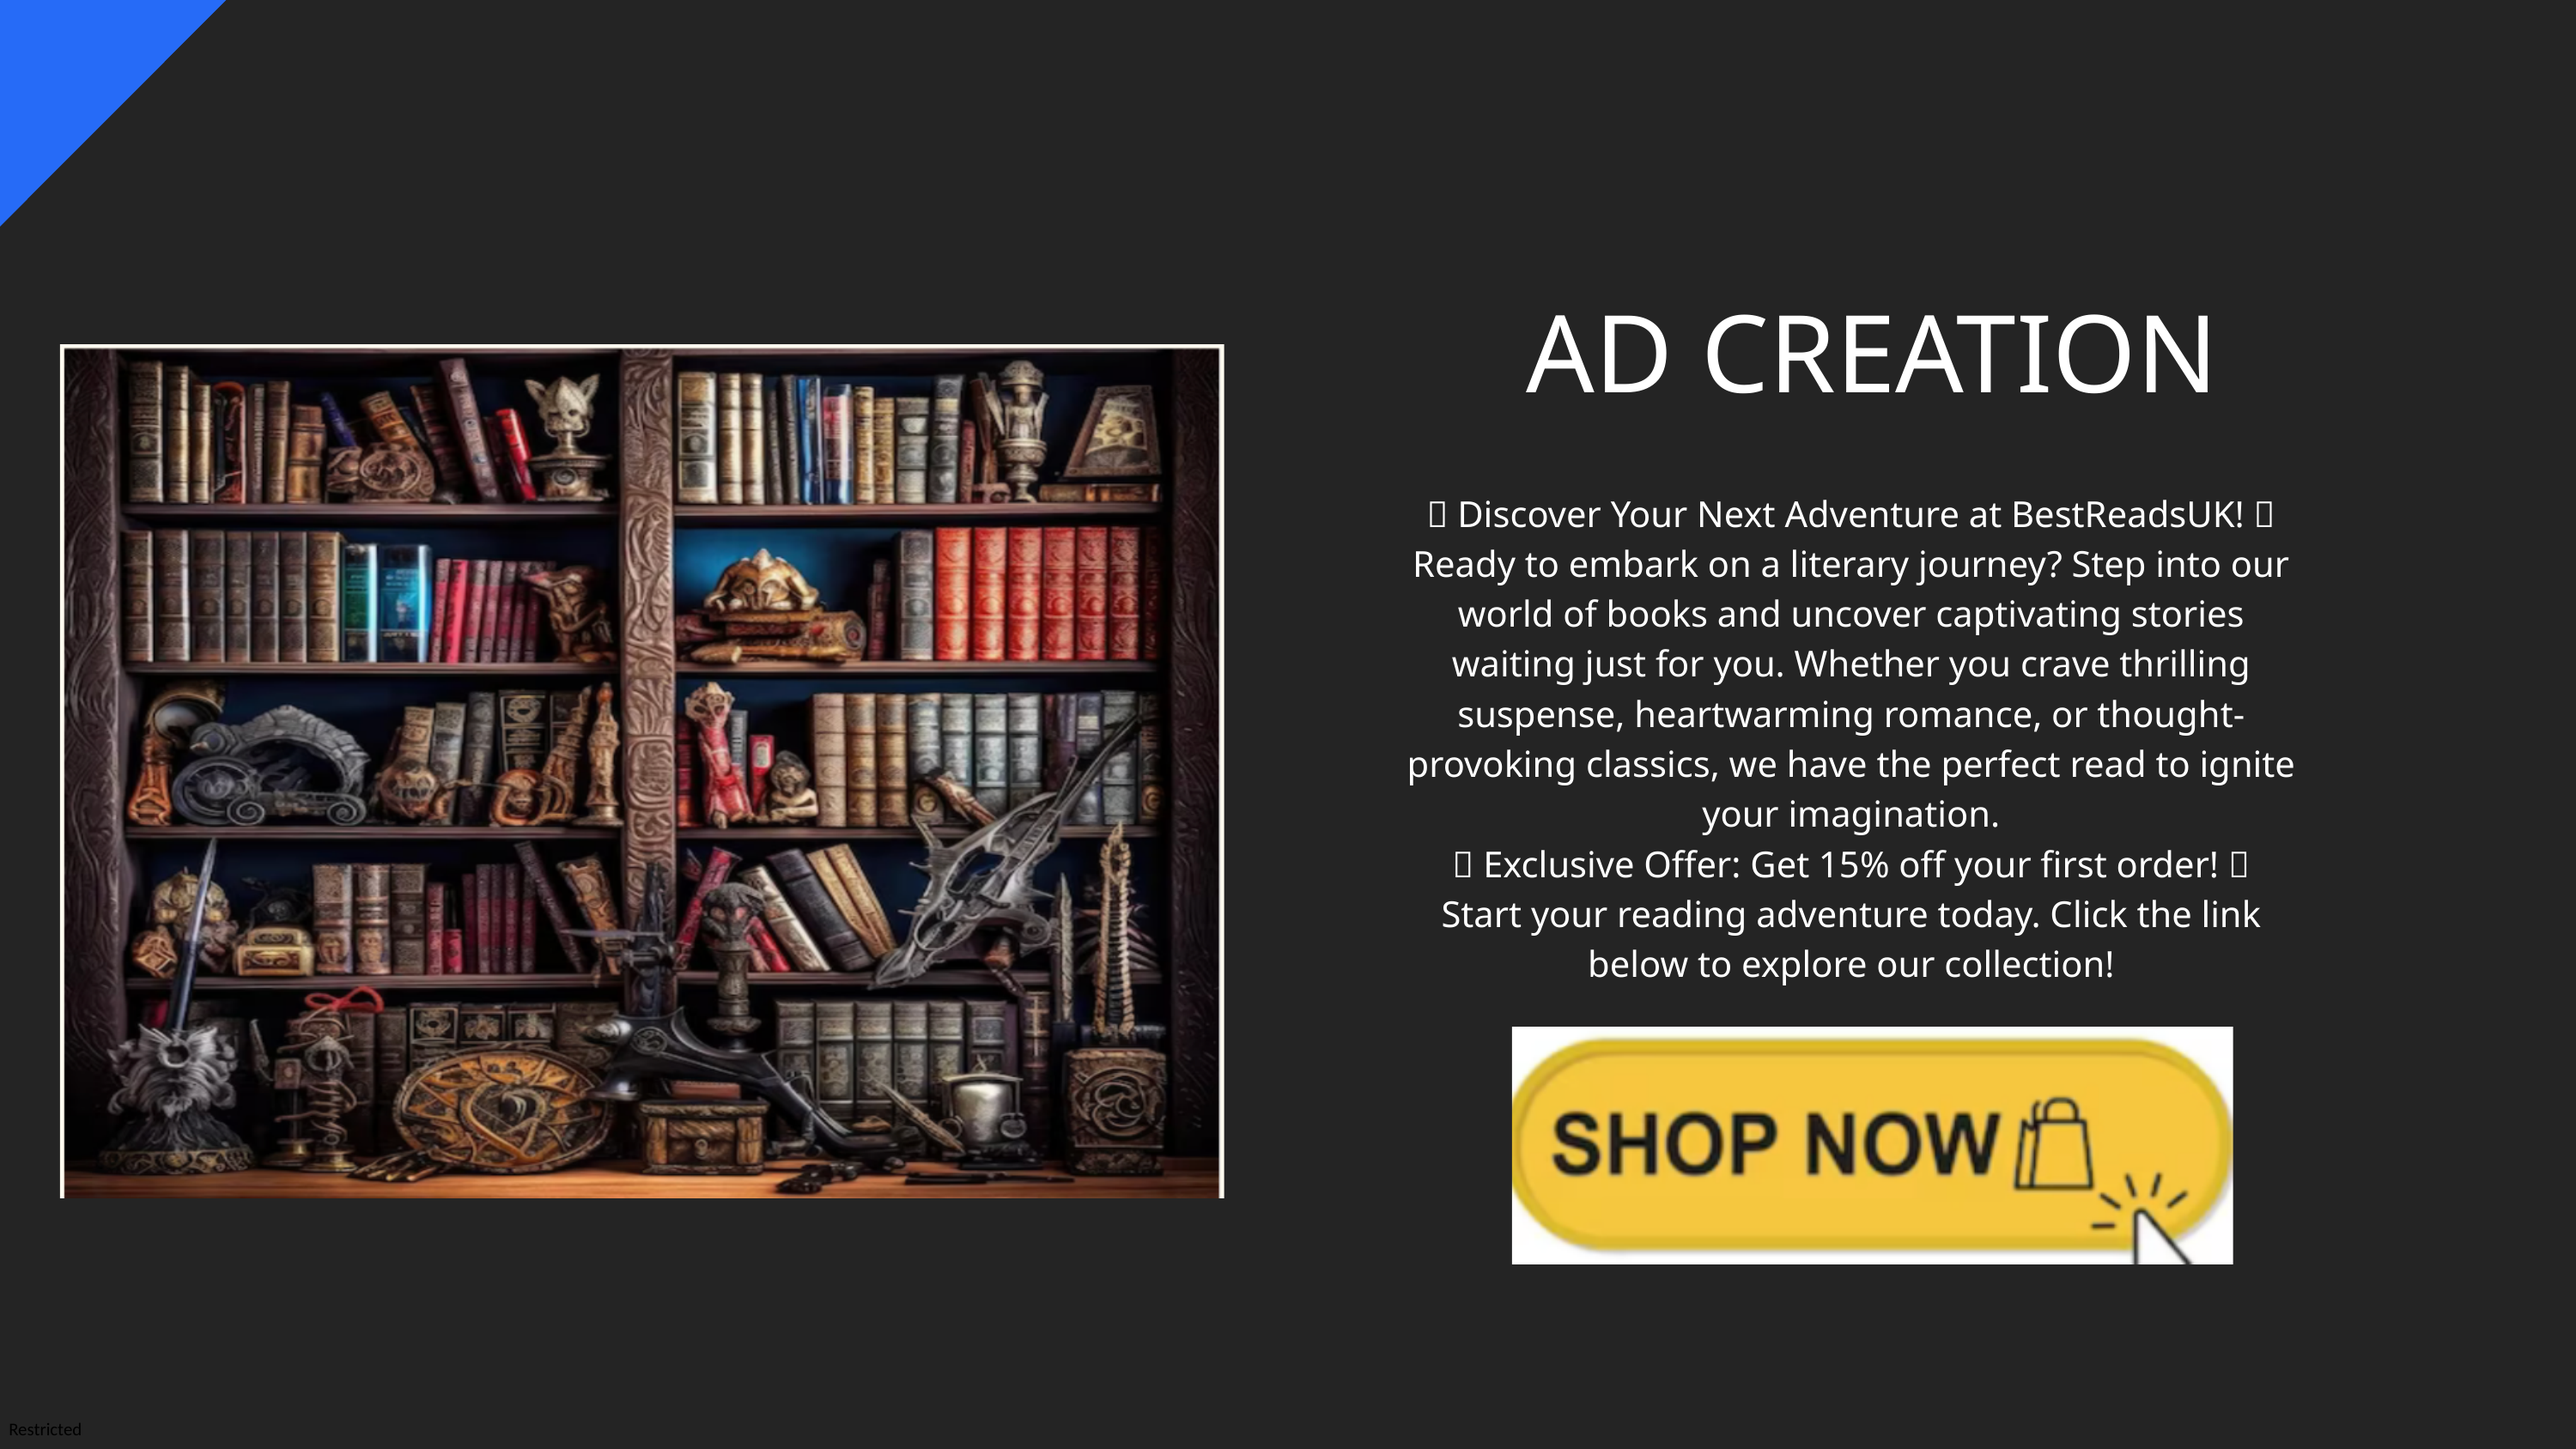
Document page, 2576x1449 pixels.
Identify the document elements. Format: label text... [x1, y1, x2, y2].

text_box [0, 0, 227, 227]
text_box [59, 344, 1224, 1198]
text_box [1511, 1065, 2233, 1264]
text_box 📖 Discover Your Next Adventure at BestReadsUK! 📖 Ready to embark on a literary journey? Step into our world of books and uncover captivating stories waiting just for you. Whether you crave thrilling suspense, heartwarming romance, or thought-provoking classics, we have the perfect read to ignite your imagination. 🎉 Exclusive Offer: Get 15% off your first order! 🎉 Start your reading adventure today. Click the link below to explore our collection! [1394, 484, 2309, 1065]
text_box AD CREATION [1394, 264, 2352, 415]
